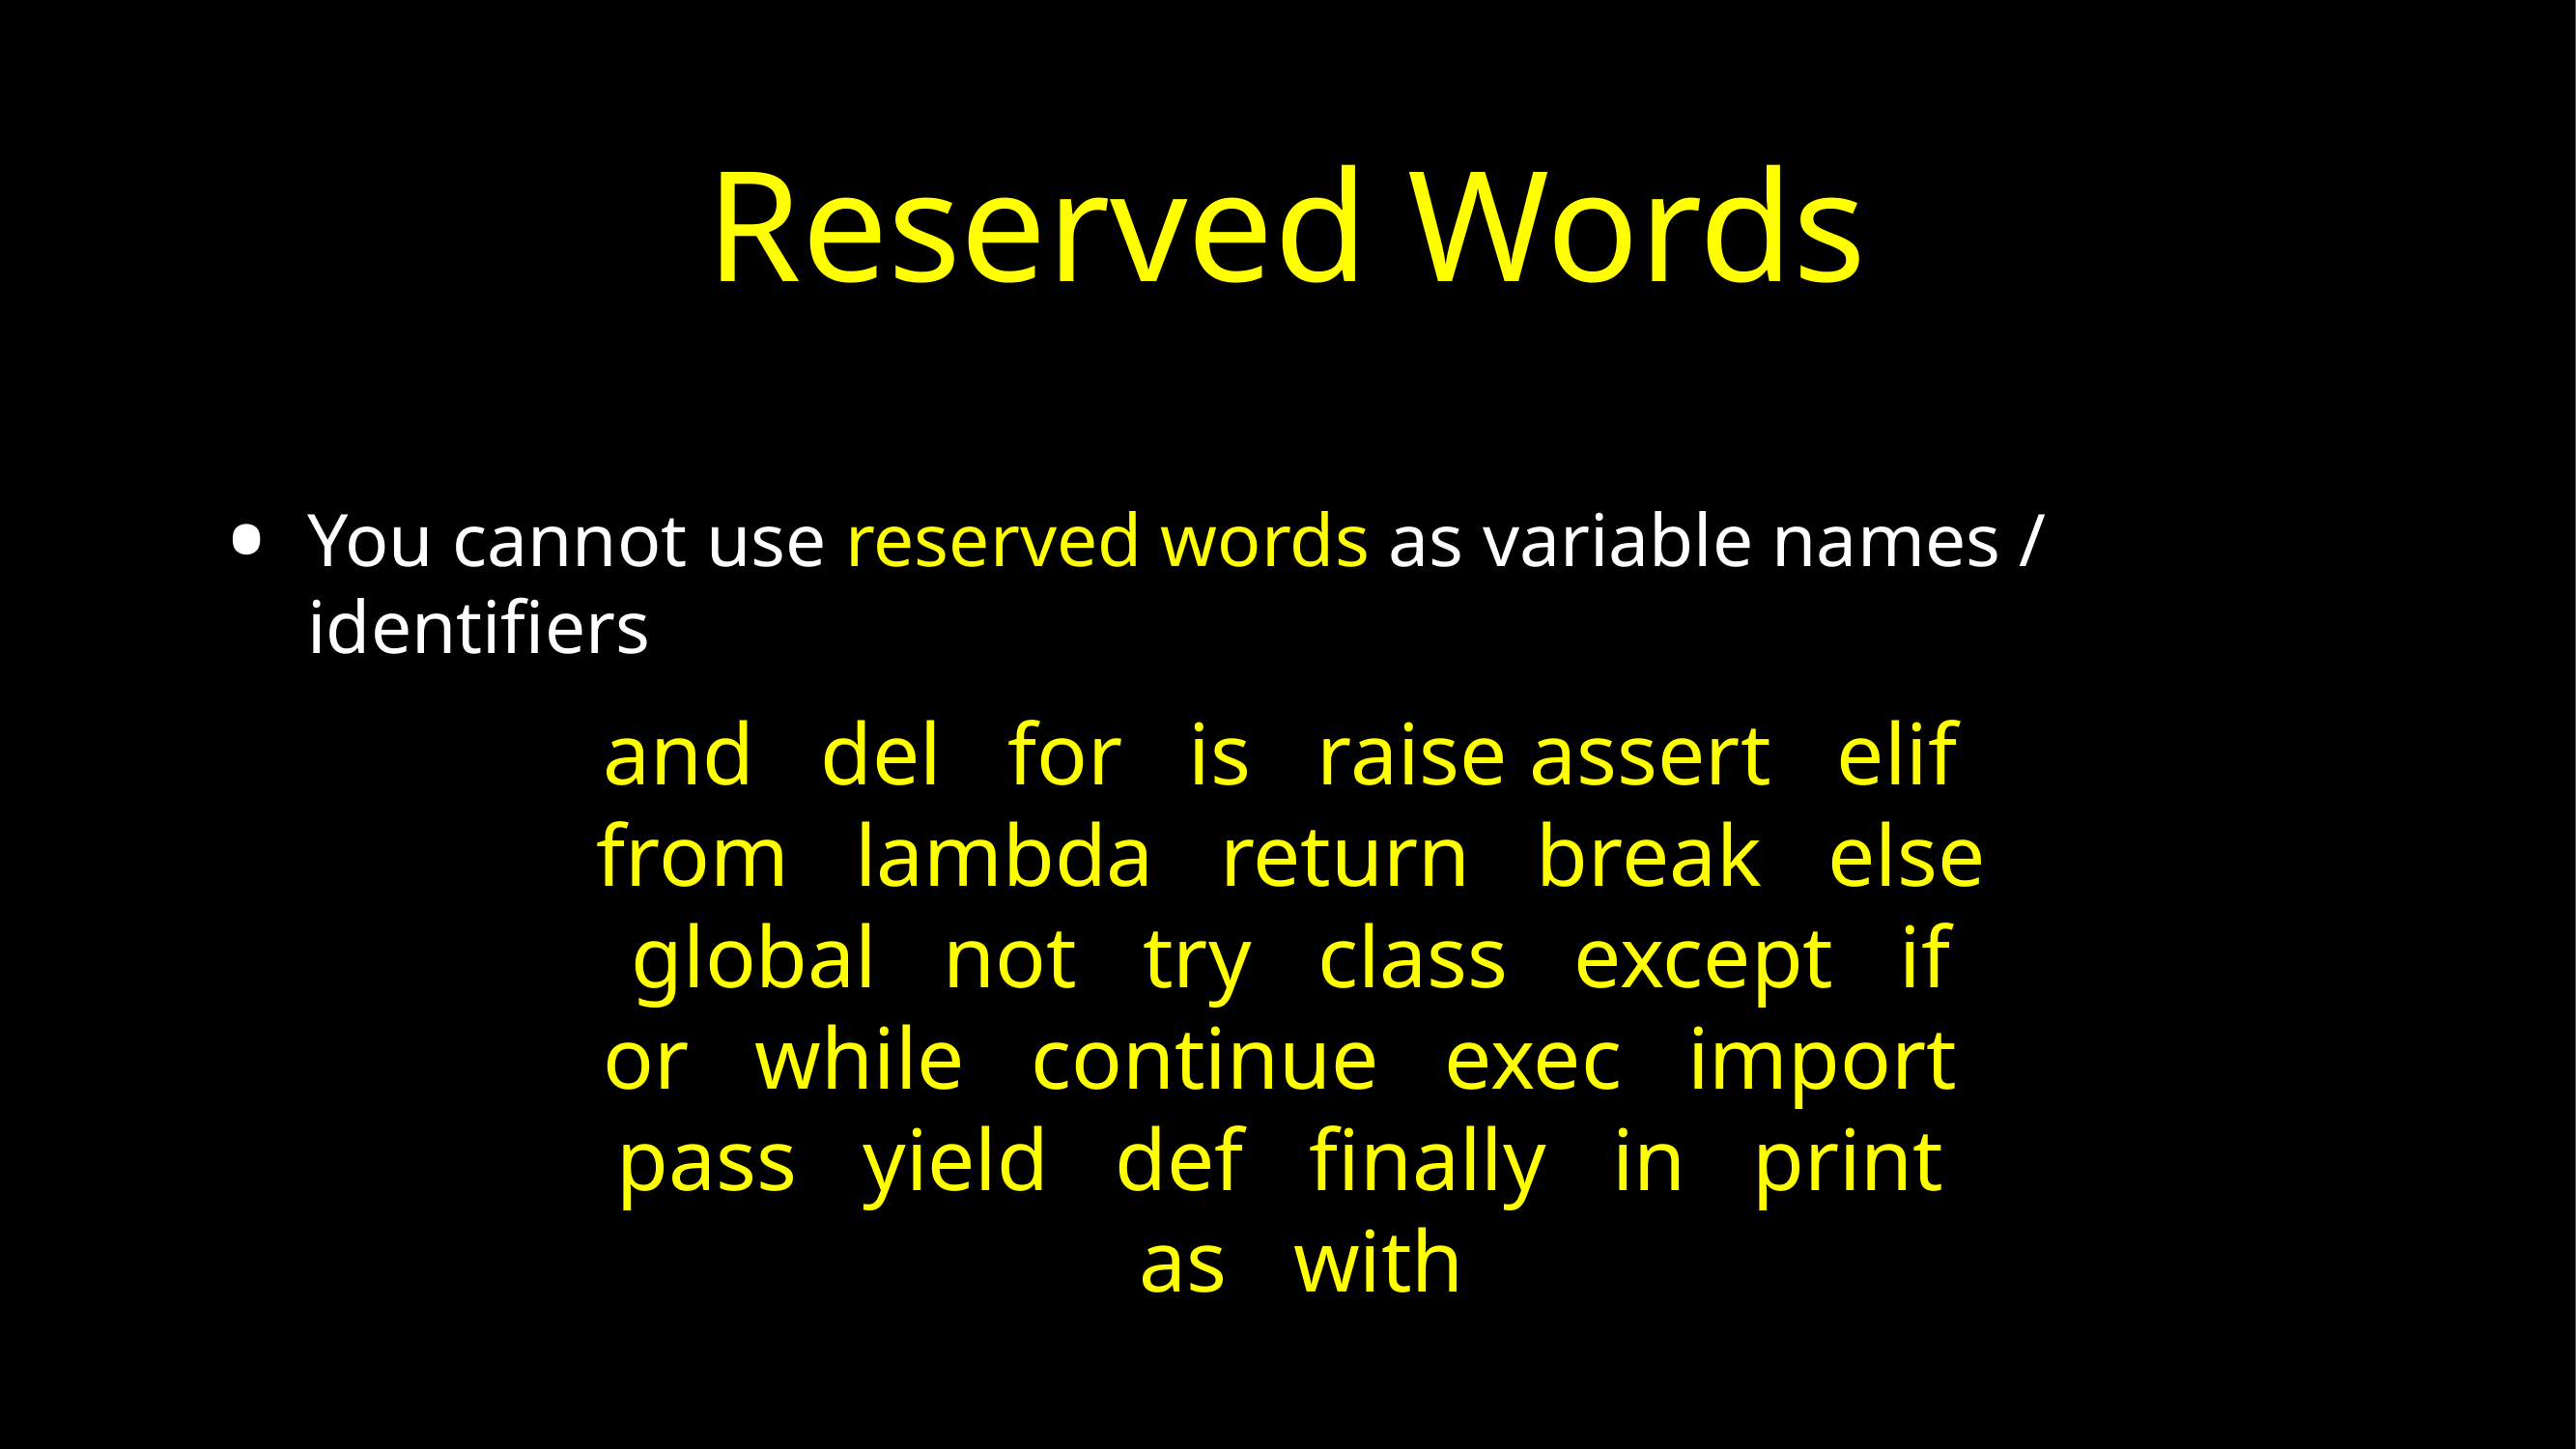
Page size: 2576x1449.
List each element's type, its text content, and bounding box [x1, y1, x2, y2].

text_box and del for is raise assert elif from lambda return break else global not try class except if or while continue exec import pass yield def ﬁnally in print as with [591, 748, 2013, 1262]
list You cannot use reserved words as variable names / identifiers [183, 412, 2391, 749]
title Reserved Words [183, 38, 2391, 403]
